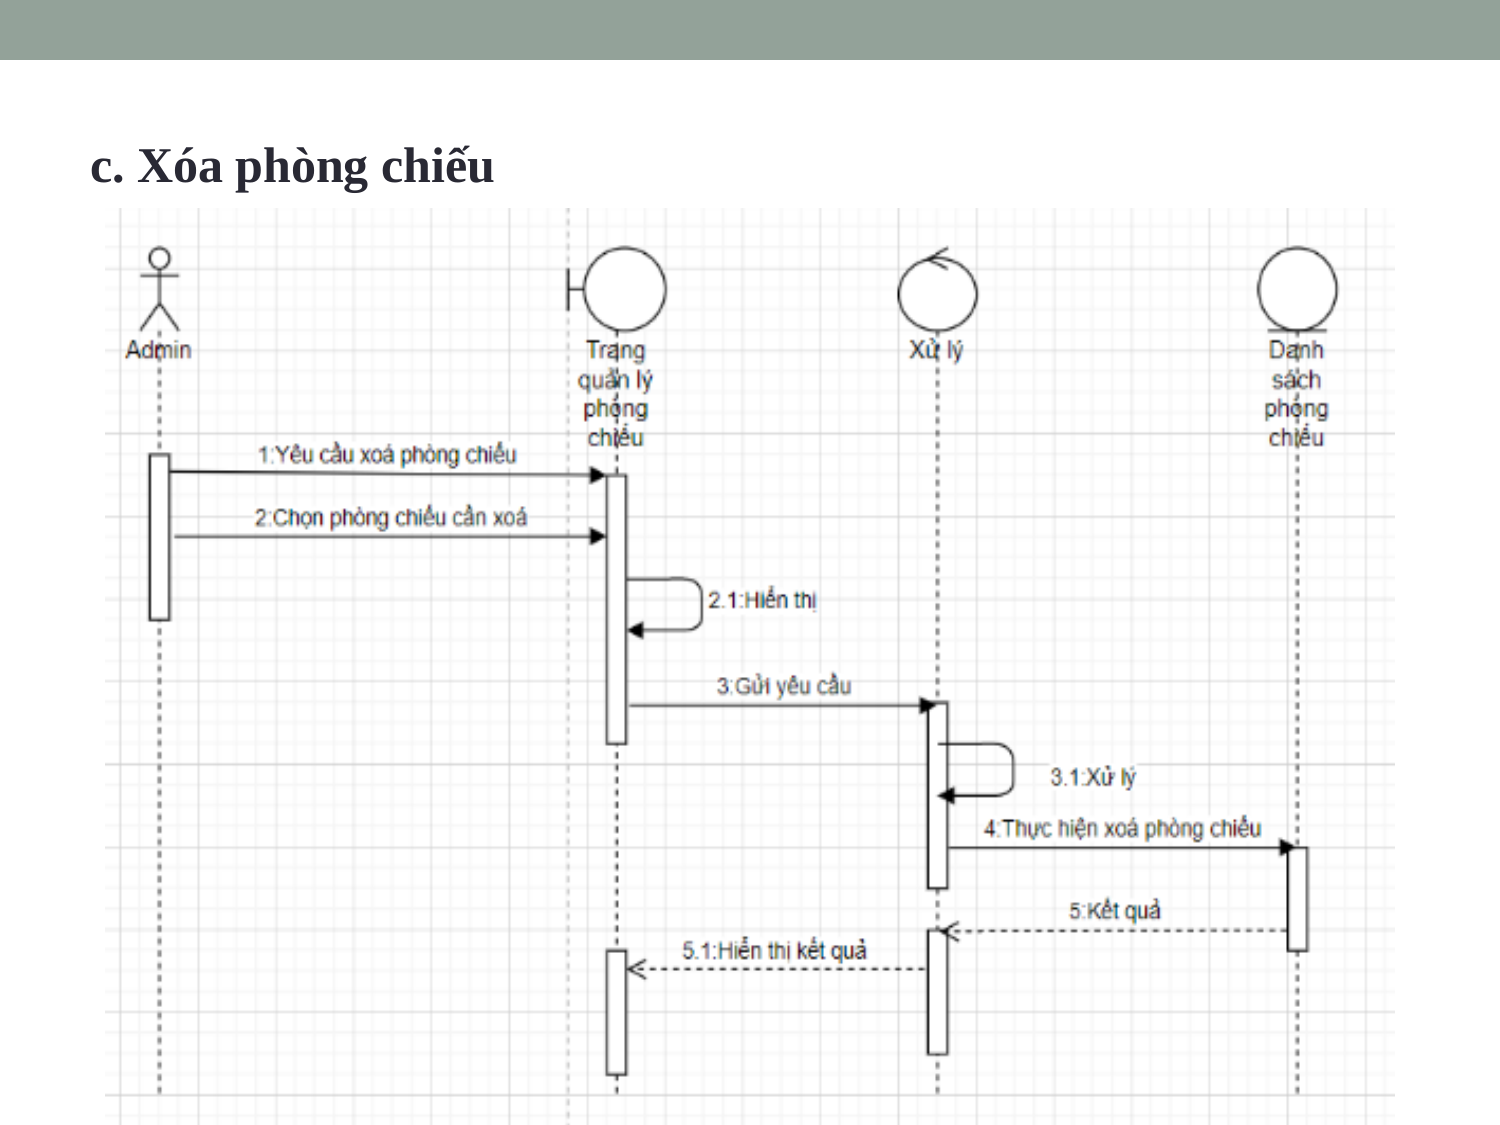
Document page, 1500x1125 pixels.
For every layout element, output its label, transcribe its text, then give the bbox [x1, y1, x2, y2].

picture [105, 207, 1395, 1125]
list c. Xóa phòng chiếu [75, 125, 1425, 1063]
